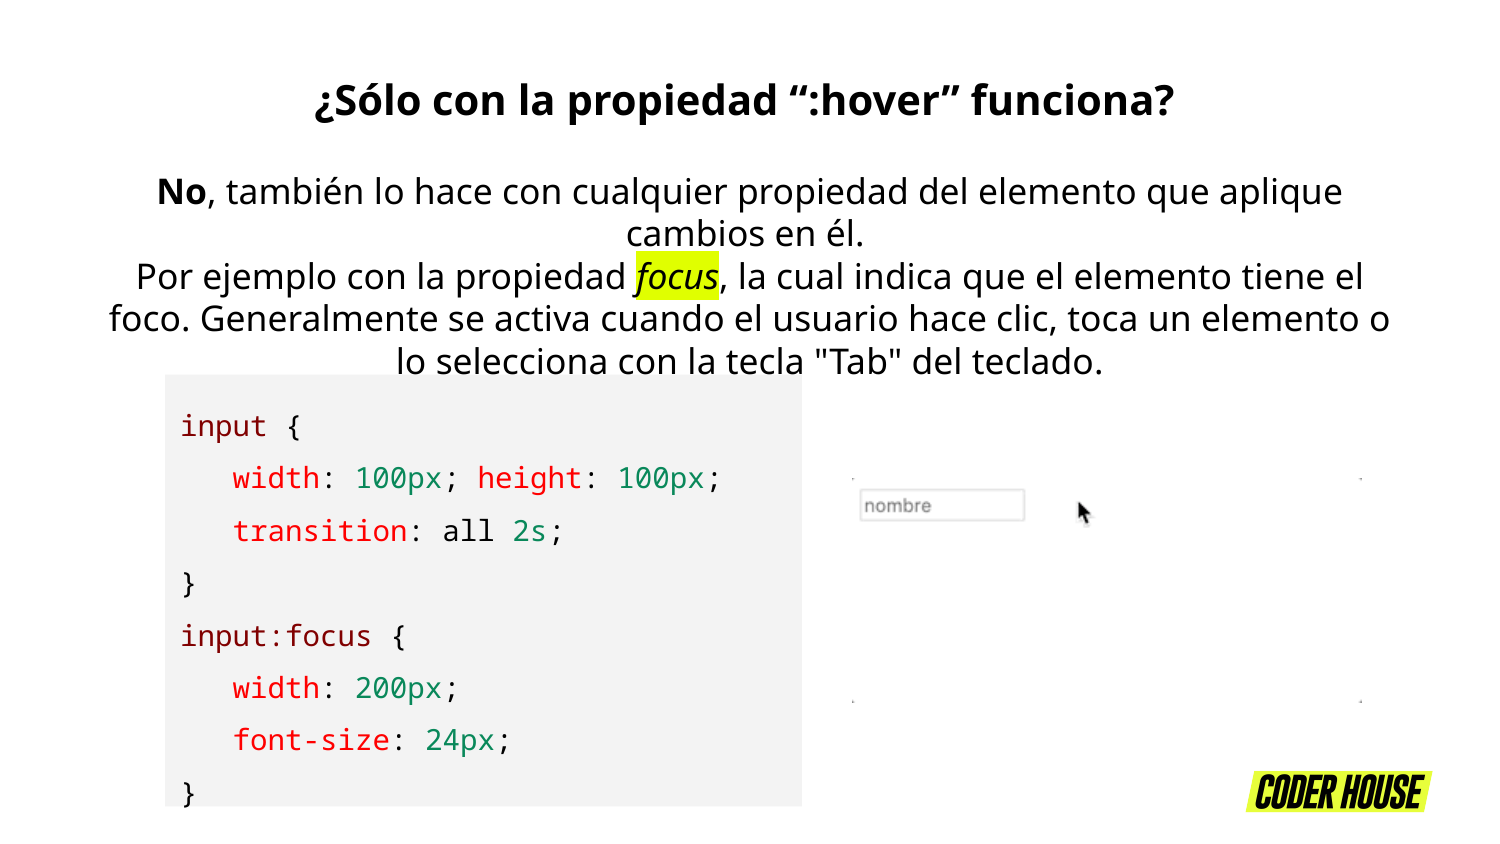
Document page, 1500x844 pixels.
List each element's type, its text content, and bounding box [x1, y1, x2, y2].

picture [1241, 764, 1437, 819]
picture [852, 477, 1363, 704]
text_box input { width: 100px; height: 100px; transition: all 2s; } input:focus { width: 200px; font-size: 24px; } [165, 478, 802, 807]
text_box ¿Sólo con la propiedad “:hover” funciona? No, también lo hace con cualquier propiedad del elemento que aplique cambios en él. Por ejemplo con la propiedad focus, la cual indica que el elemento tiene el foco. Generalmente se activa cuando el usuario hace clic, toca un elemento o lo selecciona con la tecla "Tab" del teclado. [78, 58, 1422, 478]
